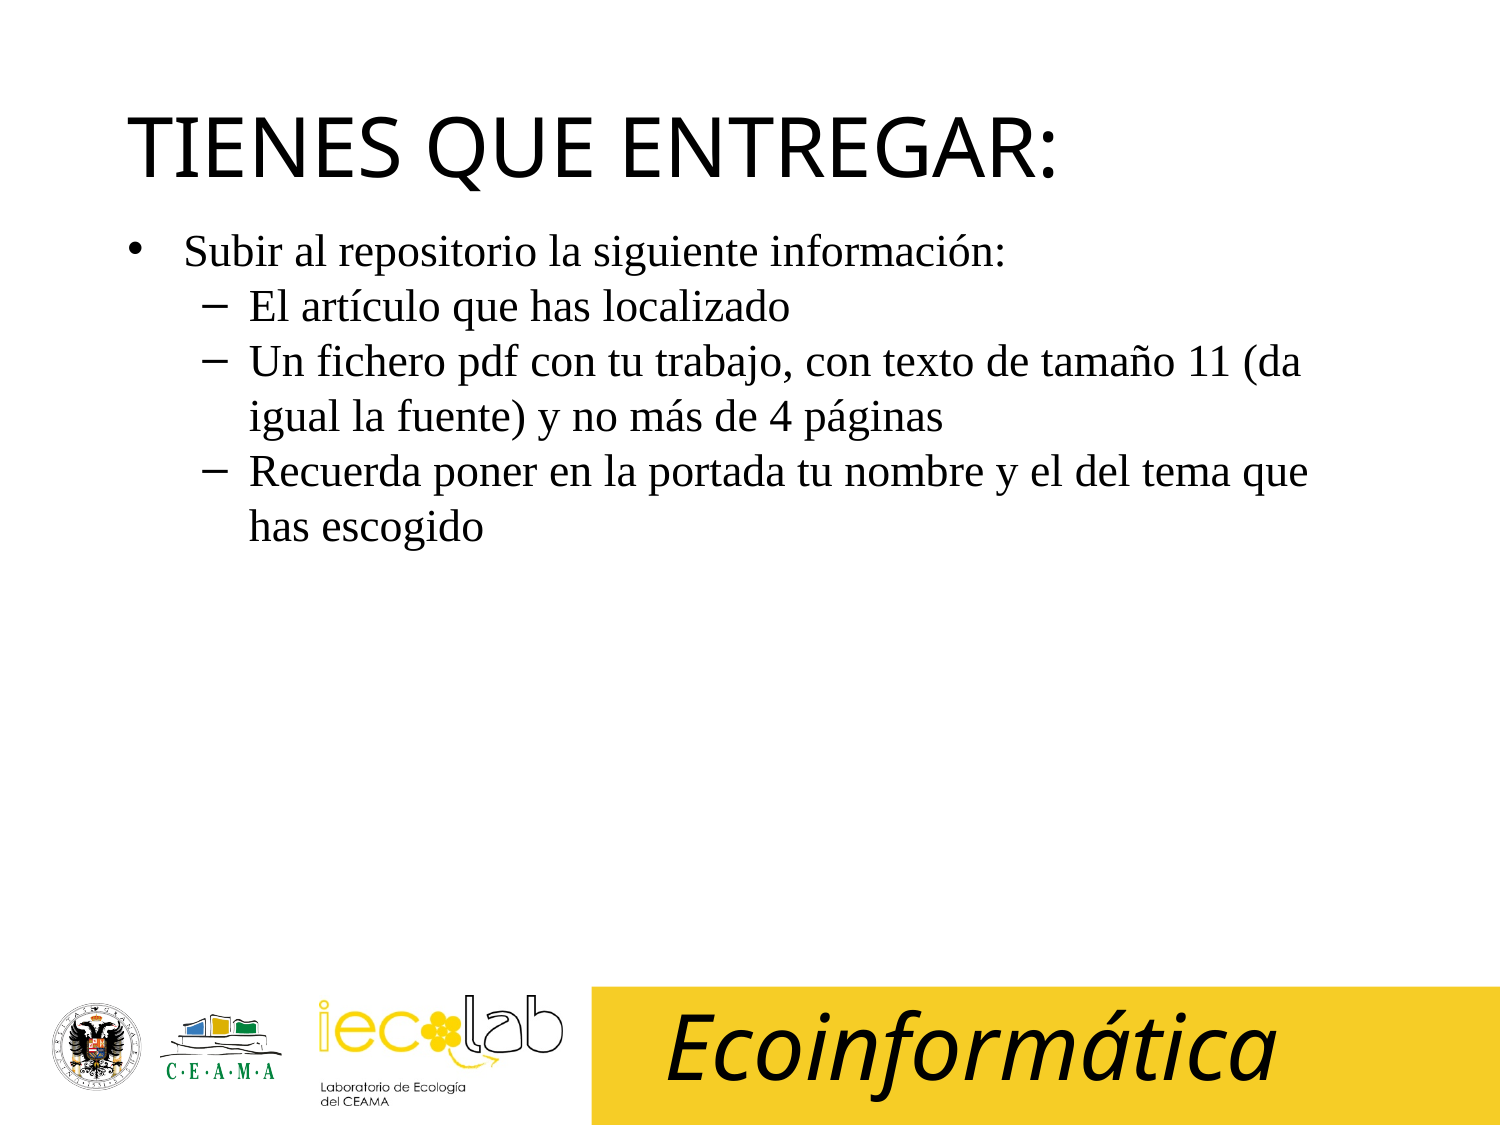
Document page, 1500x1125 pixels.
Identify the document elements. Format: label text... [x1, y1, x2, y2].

text_box Ecoinformática [650, 981, 1477, 1107]
text_box TIENES QUE ENTREGAR: [112, 68, 1388, 212]
text_box [591, 986, 1500, 1125]
picture [47, 1001, 145, 1096]
picture [160, 1009, 285, 1087]
picture [319, 995, 564, 1106]
text_box Subir al repositorio la siguiente información: El artículo que has localizado Un fichero pdf con tu trabajo, con texto de tamaño 11 (da igual la fuente) y no más de 4 páginas Recuerda poner en la portada tu nombre y el del tema que has escogido [112, 212, 1388, 955]
